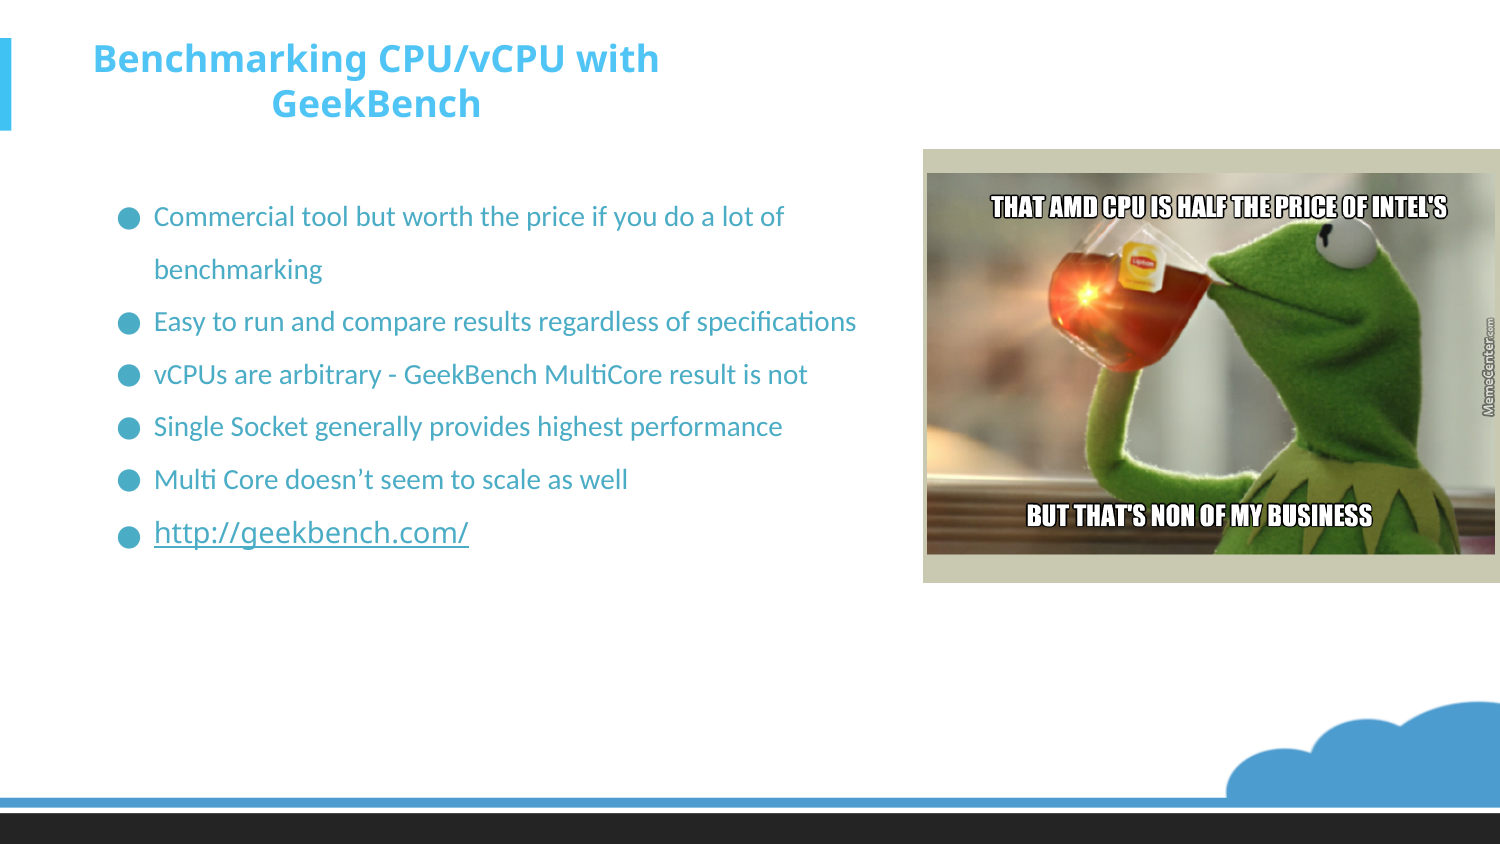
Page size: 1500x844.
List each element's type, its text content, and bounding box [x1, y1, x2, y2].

picture [0, 0, 1500, 844]
text_box Commercial tool but worth the price if you do a lot of benchmarking Easy to run and compare results regardless of specifications vCPUs are arbitrary - GeekBench MultiCore result is not Single Socket generally provides highest performance Multi Core doesn’t seem to scale as well http://geekbench.com/ [63, 165, 886, 642]
text_box Benchmarking CPU/vCPU with GeekBench [0, 9, 779, 150]
text_box [0, 36, 14, 133]
